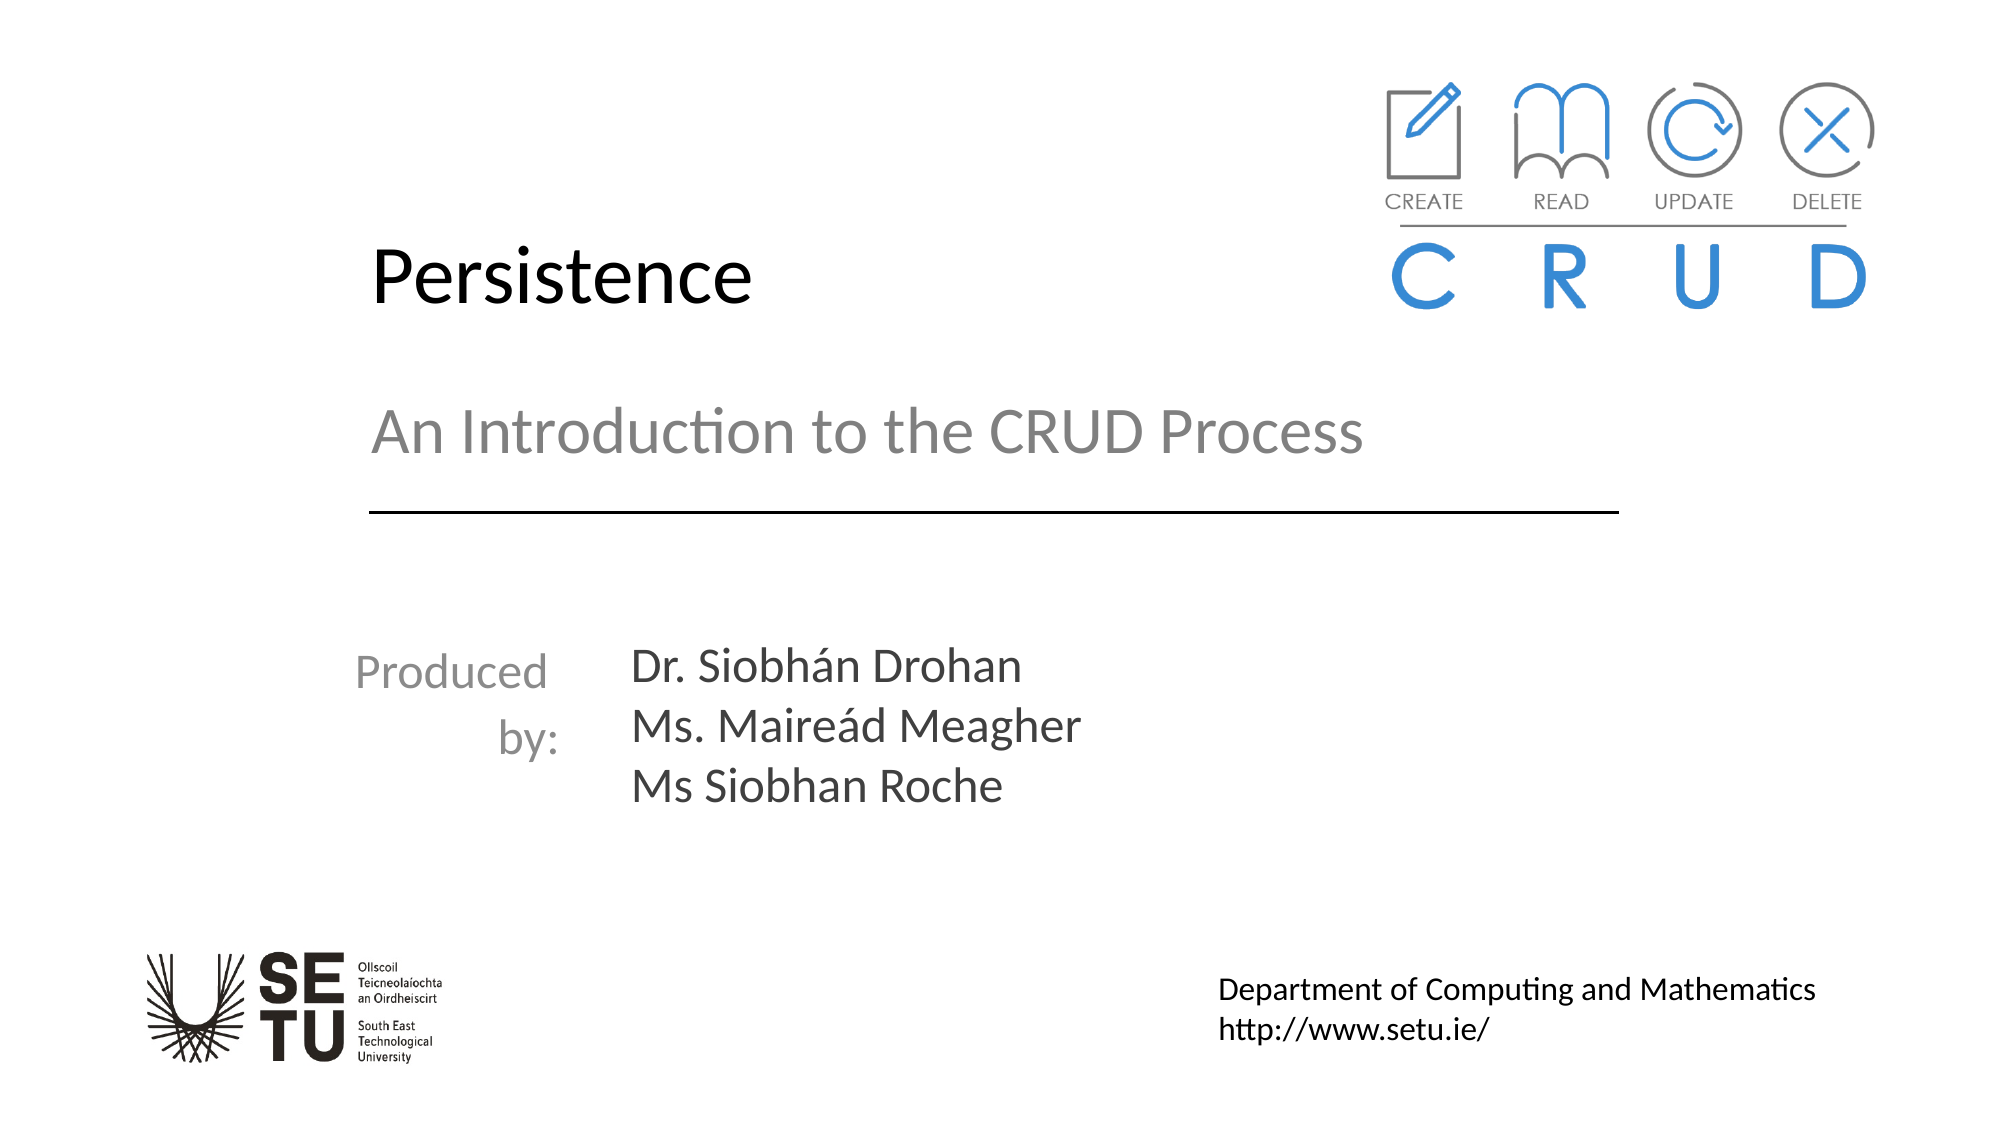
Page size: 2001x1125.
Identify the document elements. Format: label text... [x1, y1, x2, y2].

subtitle Produced by: [268, 624, 575, 800]
text_box An Introduction to the CRUD Process [356, 349, 1632, 504]
picture [106, 902, 483, 1113]
text_box Department of Computing and Mathematics http://www.setu.ie/ [1203, 959, 1872, 1055]
picture [1312, 24, 1951, 363]
title Persistence [356, 149, 1307, 349]
text_box Dr. Siobhán Drohan Ms. Maireád Meagher Ms Siobhan Roche [616, 624, 1204, 820]
